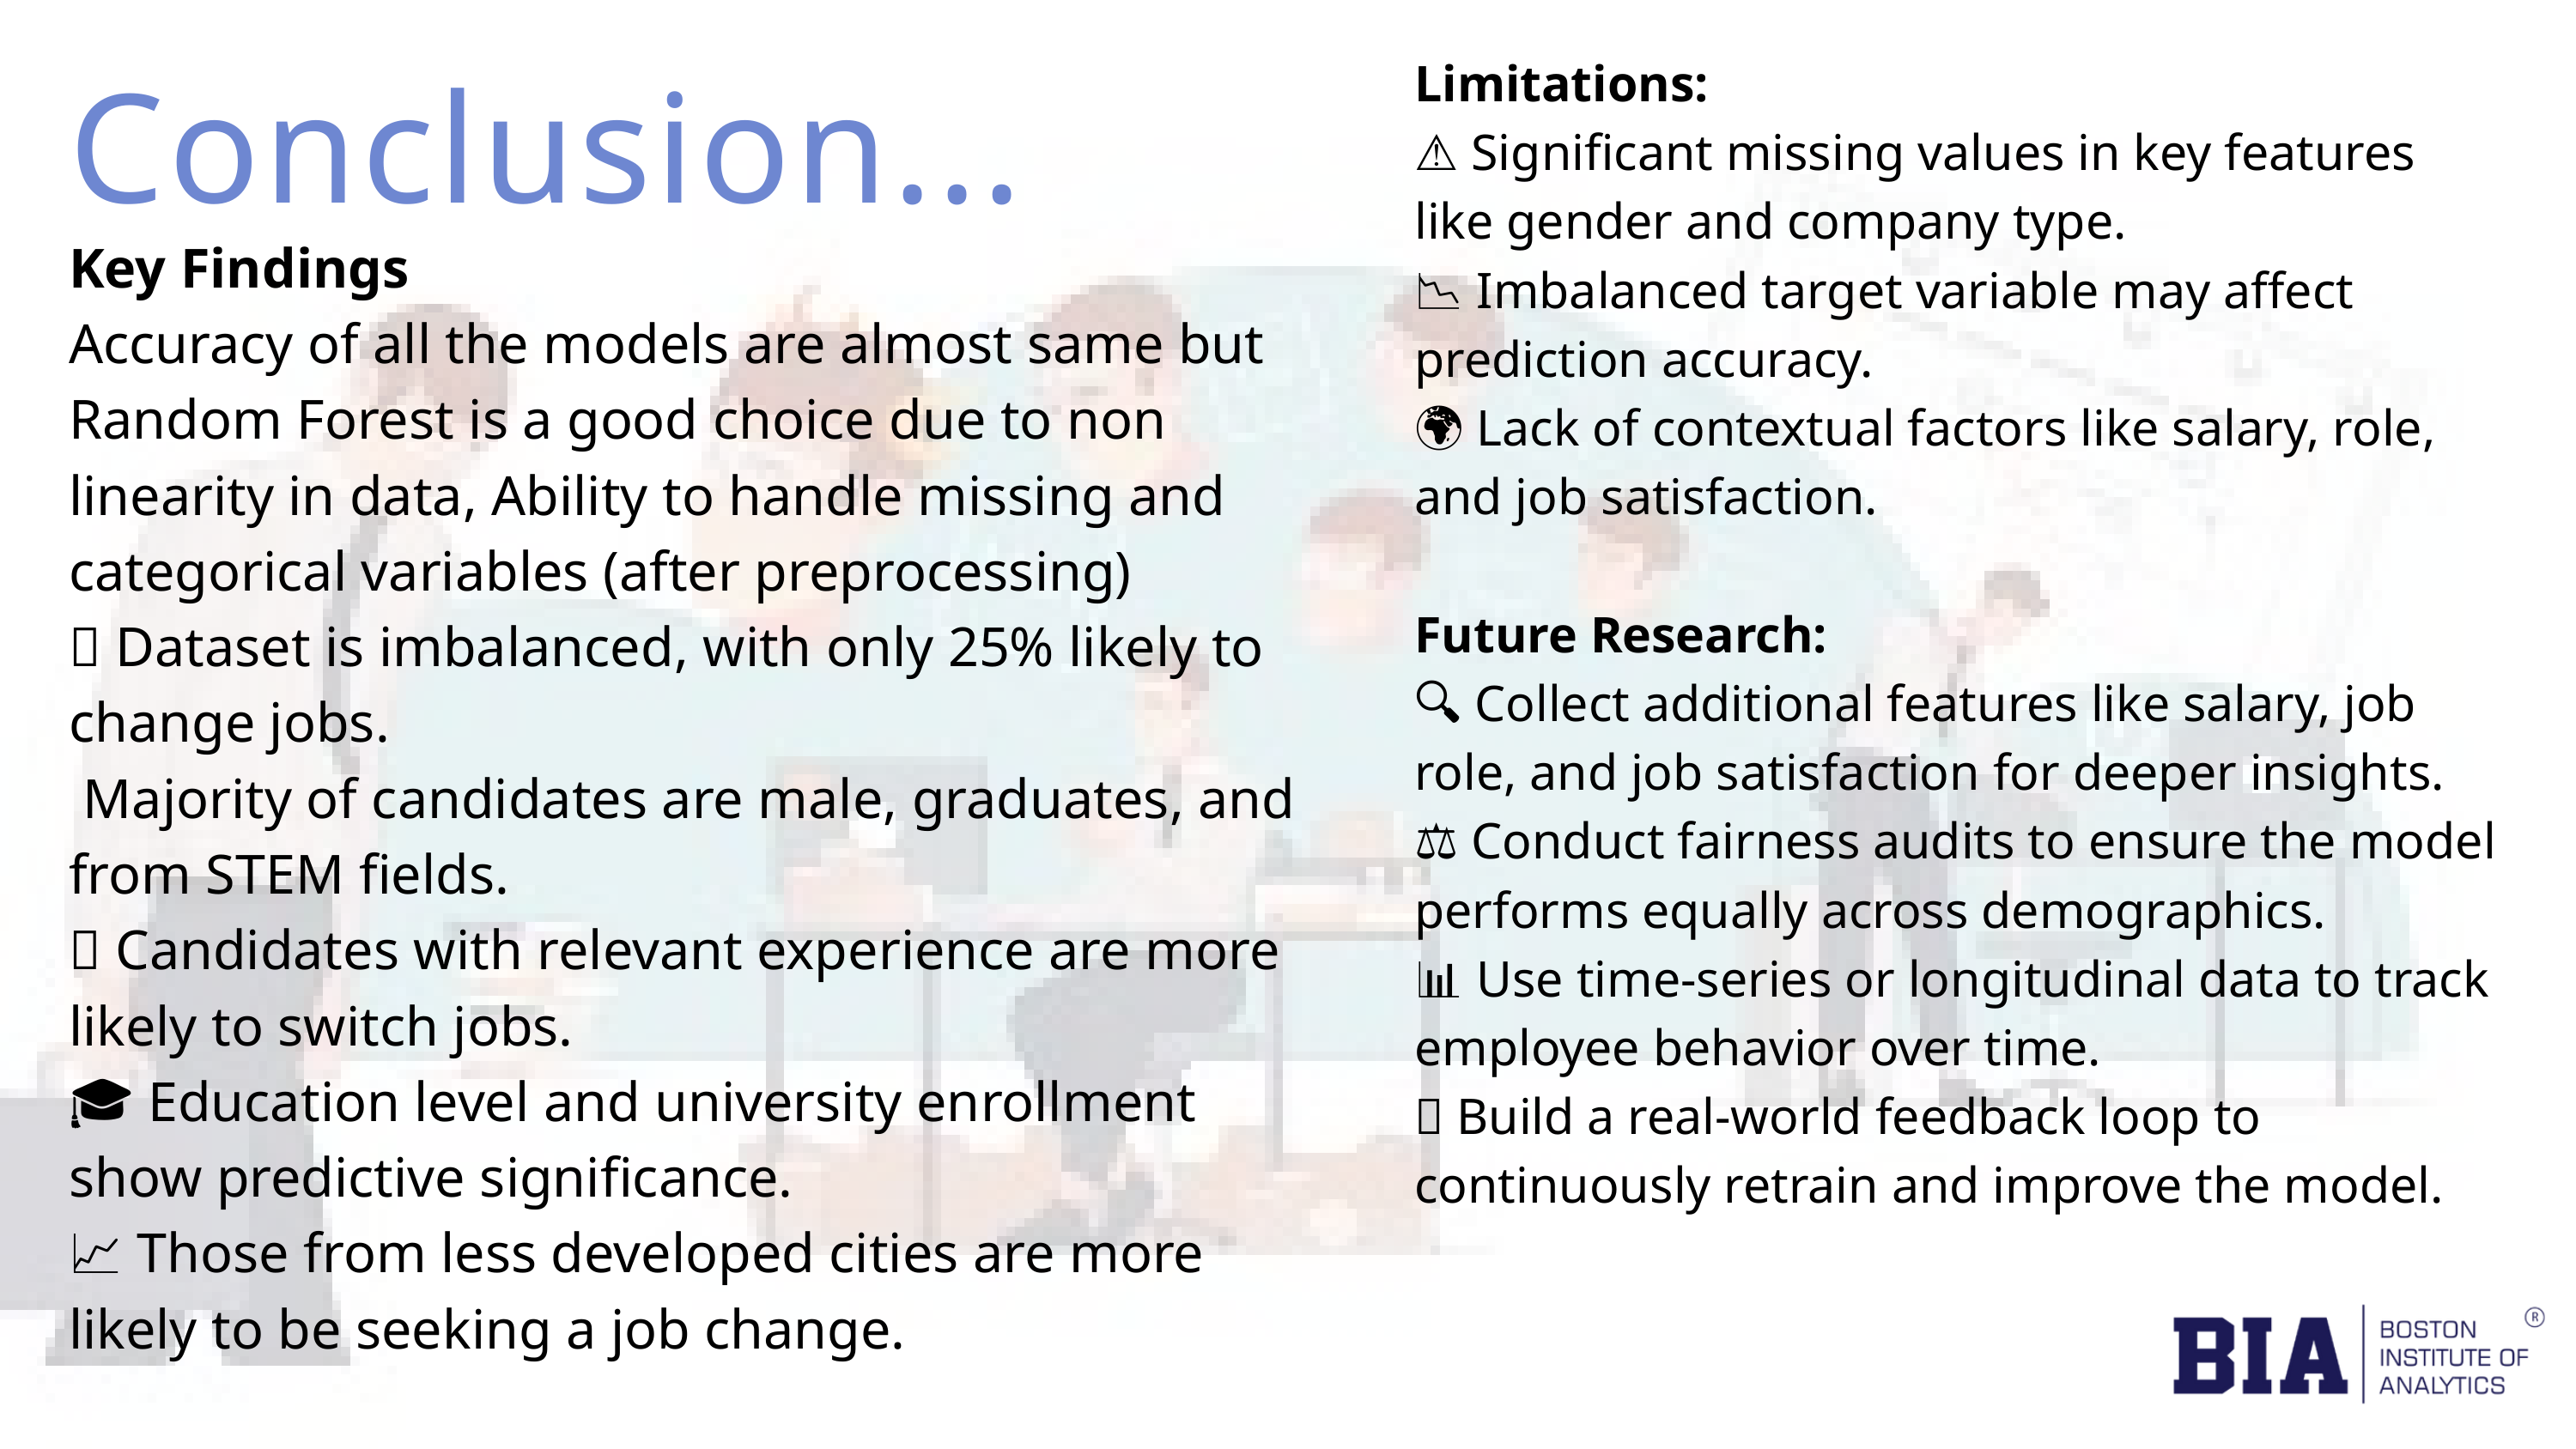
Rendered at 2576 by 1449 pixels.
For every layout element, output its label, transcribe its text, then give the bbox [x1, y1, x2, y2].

text_box Key Findings Accuracy of all the models are almost same but Random Forest is a good choice due to non linearity in data, Ability to handle missing and categorical variables (after preprocessing) ✅ Dataset is imbalanced, with only 25% likely to change jobs. 👨‍💼 Majority of candidates are male, graduates, and from STEM fields. 🧠 Candidates with relevant experience are more likely to switch jobs. 🎓 Education level and university enrollment show predictive significance. 📈 Those from less developed cities are more likely to be seeking a job change. [69, 222, 1338, 1436]
text_box Limitations: ⚠️ Significant missing values in key features like gender and company type. 📉 Imbalanced target variable may affect prediction accuracy. 🌍 Lack of contextual factors like salary, role, and job satisfaction. Future Research: 🔍 Collect additional features like salary, job role, and job satisfaction for deeper insights. ⚖️ Conduct fairness audits to ensure the model performs equally across demographics. 📊 Use time-series or longitudinal data to track employee behavior over time. 🔁 Build a real-world feedback loop to continuously retrain and improve the model. [1414, 42, 2508, 1282]
text_box [0, 0, 2576, 1449]
text_box Conclusion... [69, 65, 1106, 222]
text_box [2172, 1303, 2546, 1405]
